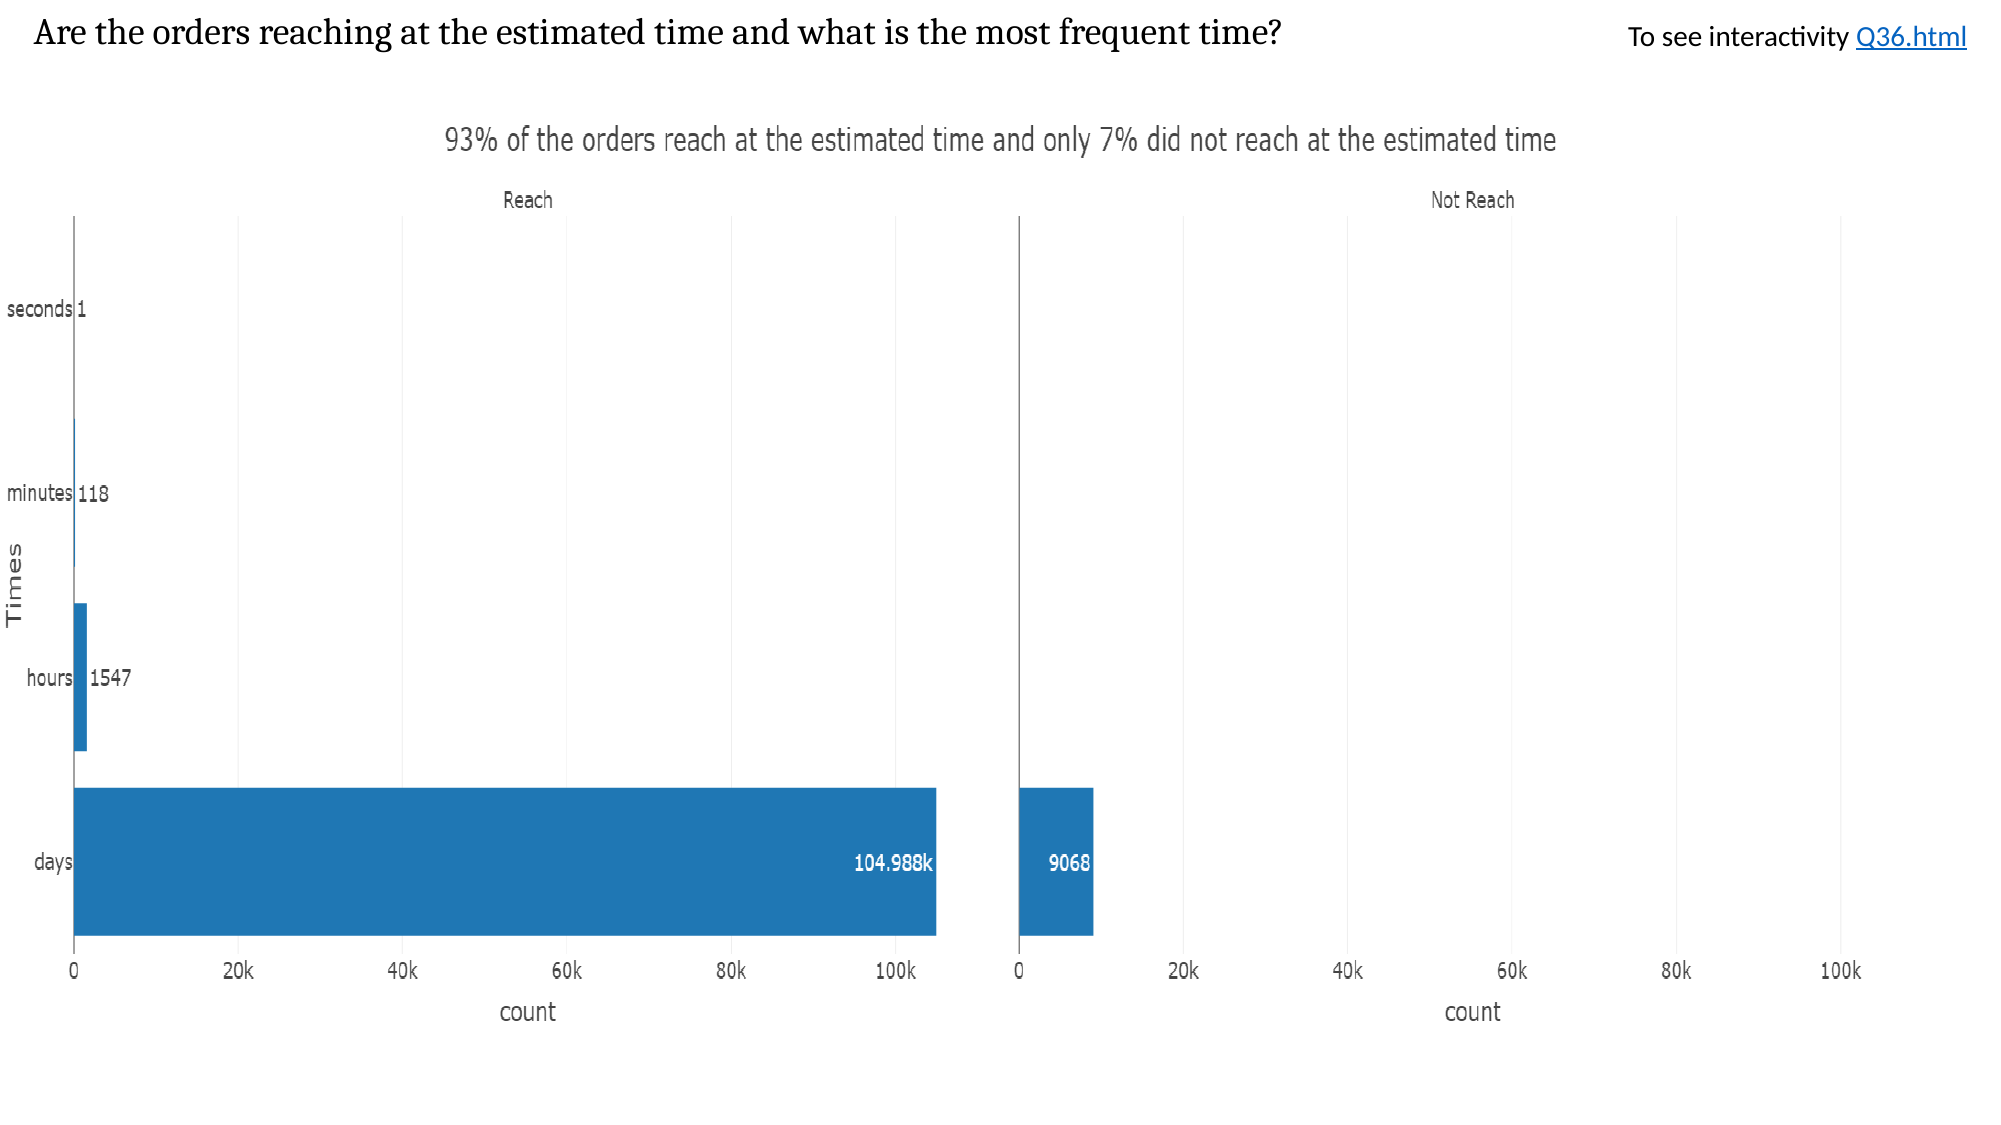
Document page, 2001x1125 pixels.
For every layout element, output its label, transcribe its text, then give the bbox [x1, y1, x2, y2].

text_box Are the orders reaching at the estimated time and what is the most frequent time? [18, 0, 1416, 60]
picture [0, 87, 2000, 1058]
text_box To see interactivity Q36.html [1613, 9, 2000, 60]
